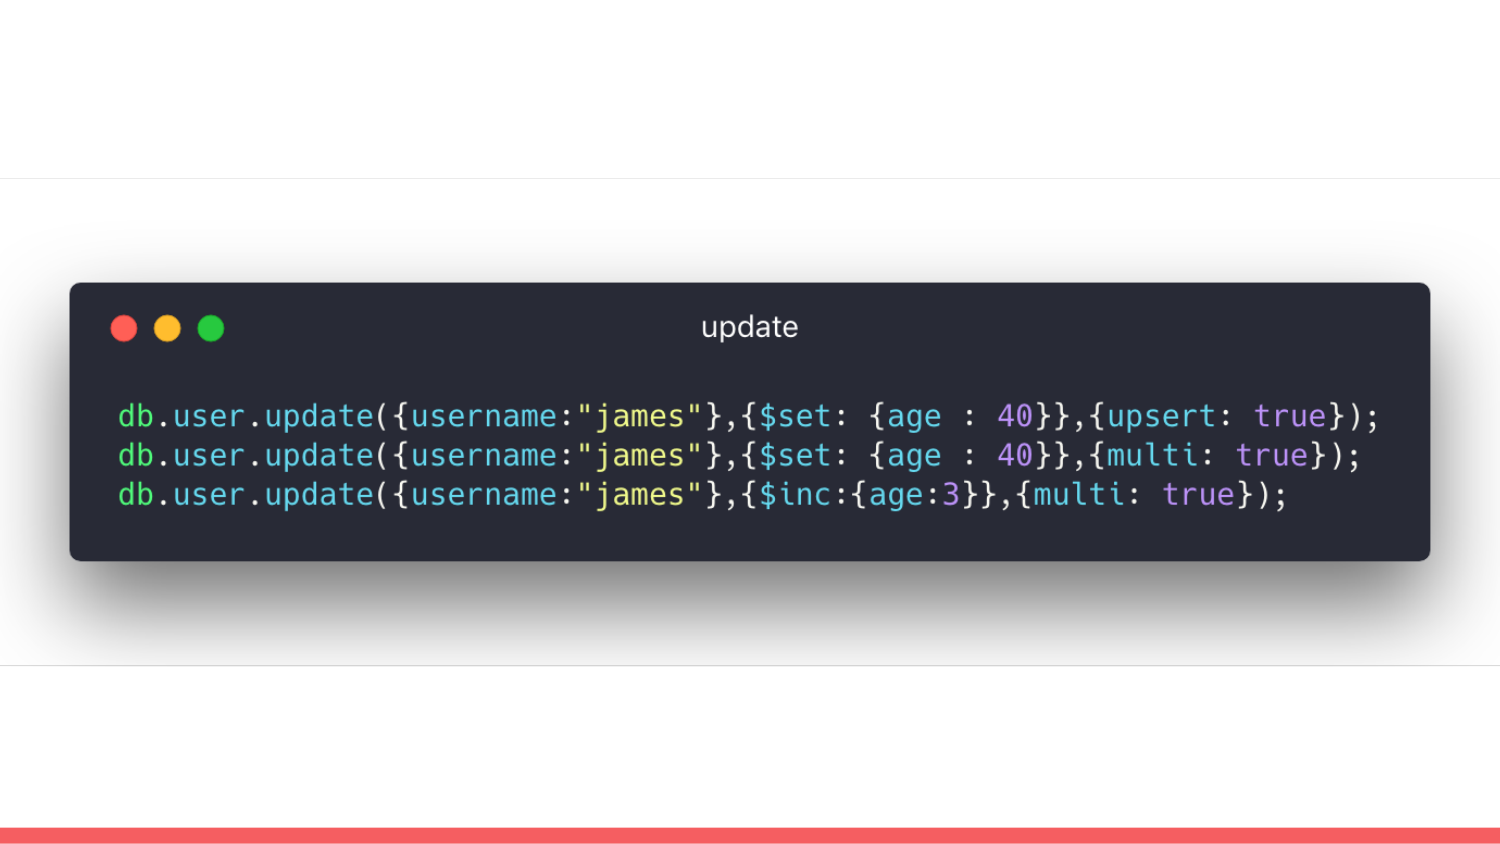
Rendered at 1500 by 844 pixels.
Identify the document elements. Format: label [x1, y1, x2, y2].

picture [0, 177, 1500, 667]
